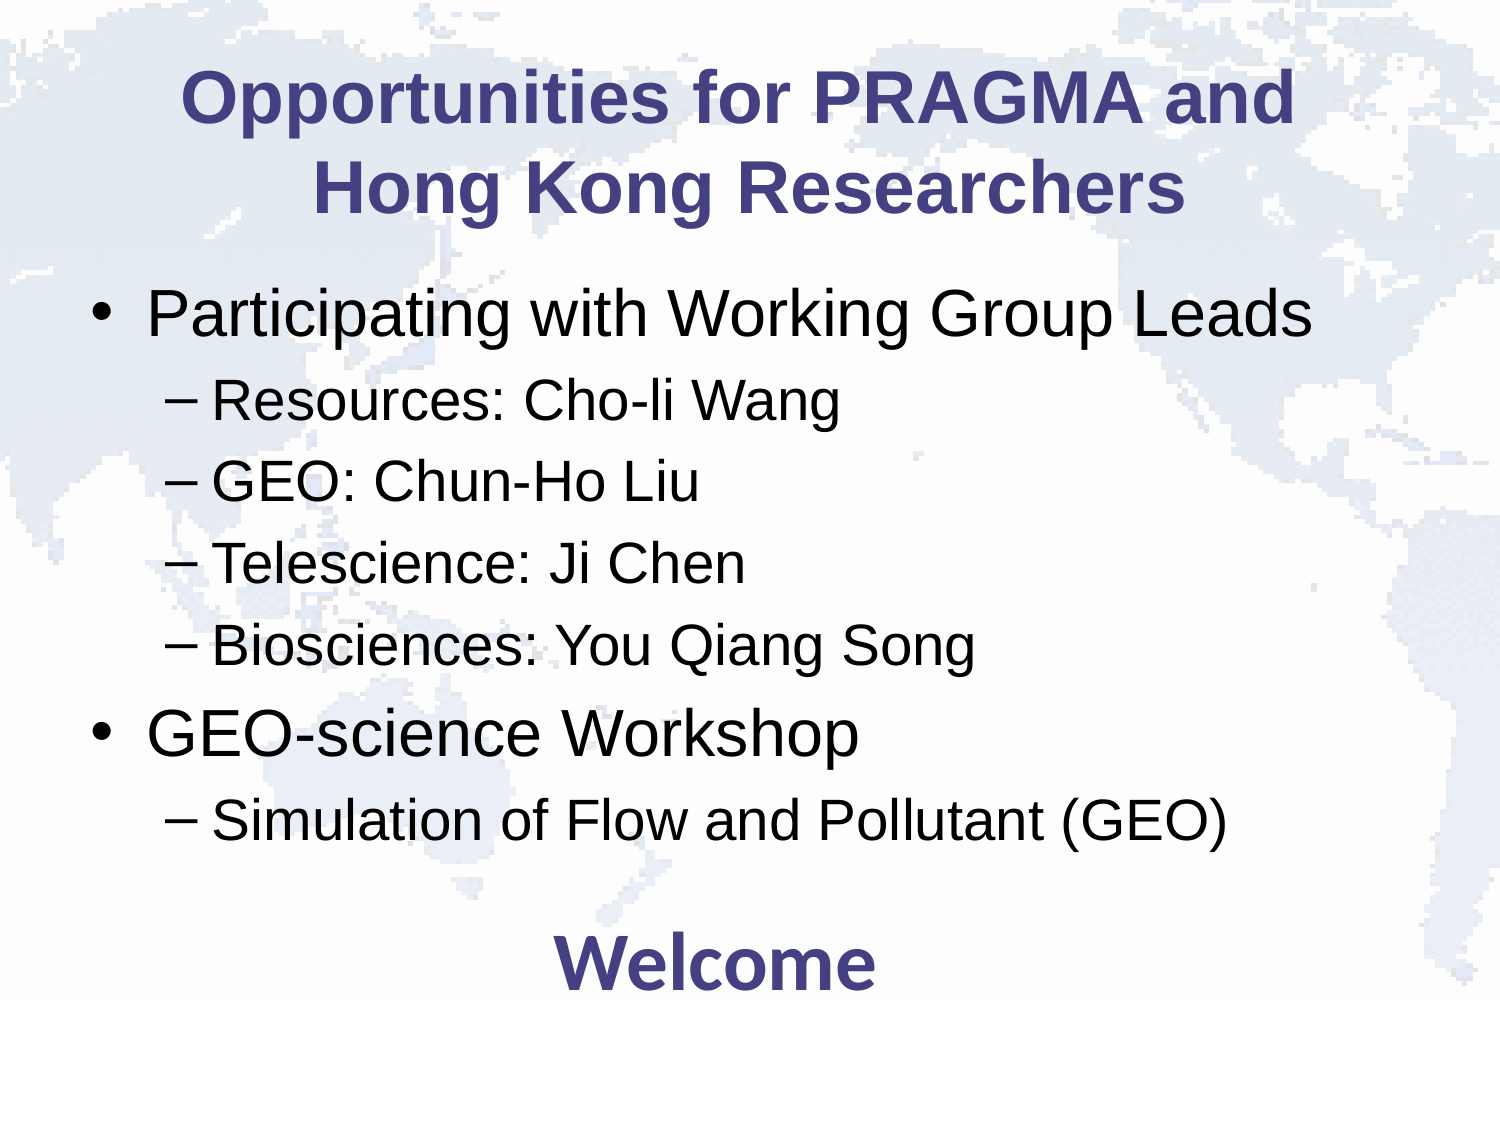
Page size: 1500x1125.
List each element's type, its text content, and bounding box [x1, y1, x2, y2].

text_box Welcome [539, 900, 893, 1015]
picture [0, 0, 1500, 1000]
title Opportunities for PRAGMA and Hong Kong Researchers [74, 44, 1426, 233]
list Participating with Working Group Leads Resources: Cho-li Wang GEO: Chun-Ho Liu Telescience: Ji Chen Biosciences: You Qiang Song GEO-science Workshop Simulation of Flow and Pollutant (GEO) [74, 262, 1426, 876]
